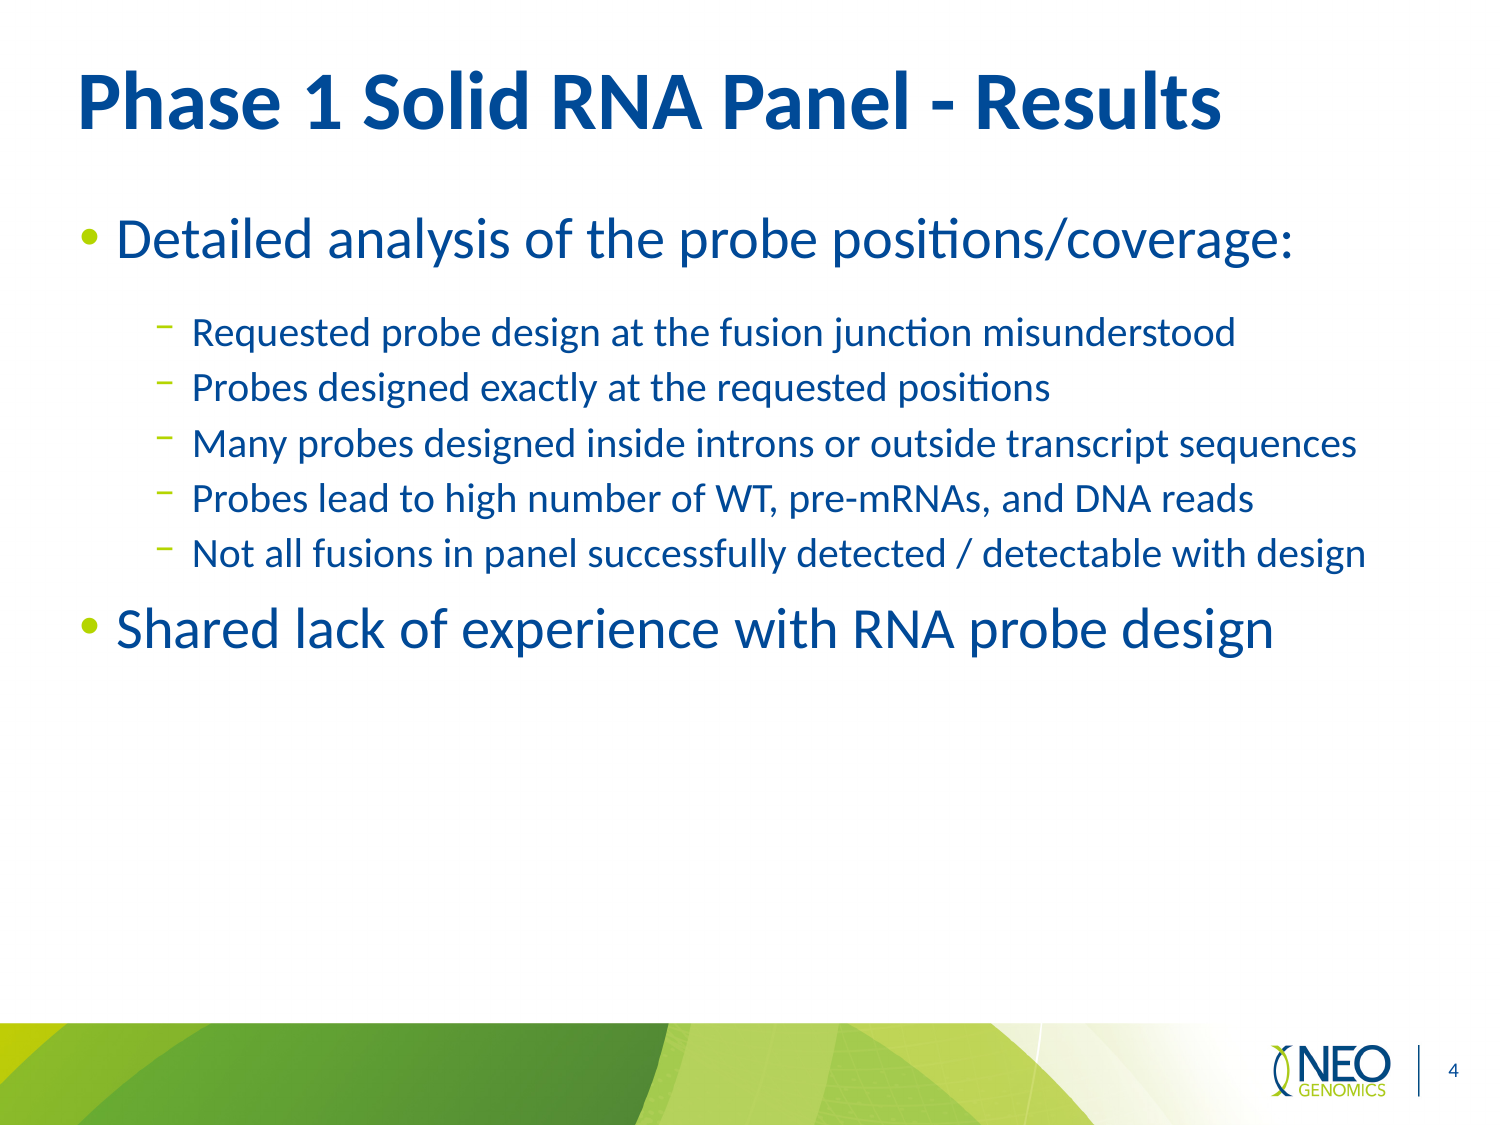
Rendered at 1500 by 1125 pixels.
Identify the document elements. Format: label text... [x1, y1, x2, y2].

slide_number 4 [1121, 1043, 1459, 1104]
picture [0, 0, 1500, 1125]
list Detailed analysis of the probe positions/coverage: Requested probe design at the fusion junction misunderstood Probes designed exactly at the requested positions Many probes designed inside introns or outside transcript sequences Probes lead to high number of WT, pre-mRNAs, and DNA reads Not all fusions in panel successfully detected / detectable with design Shared lack of experience with RNA probe design [79, 208, 1425, 923]
title Phase 1 Solid RNA Panel - Results [77, 57, 1257, 174]
